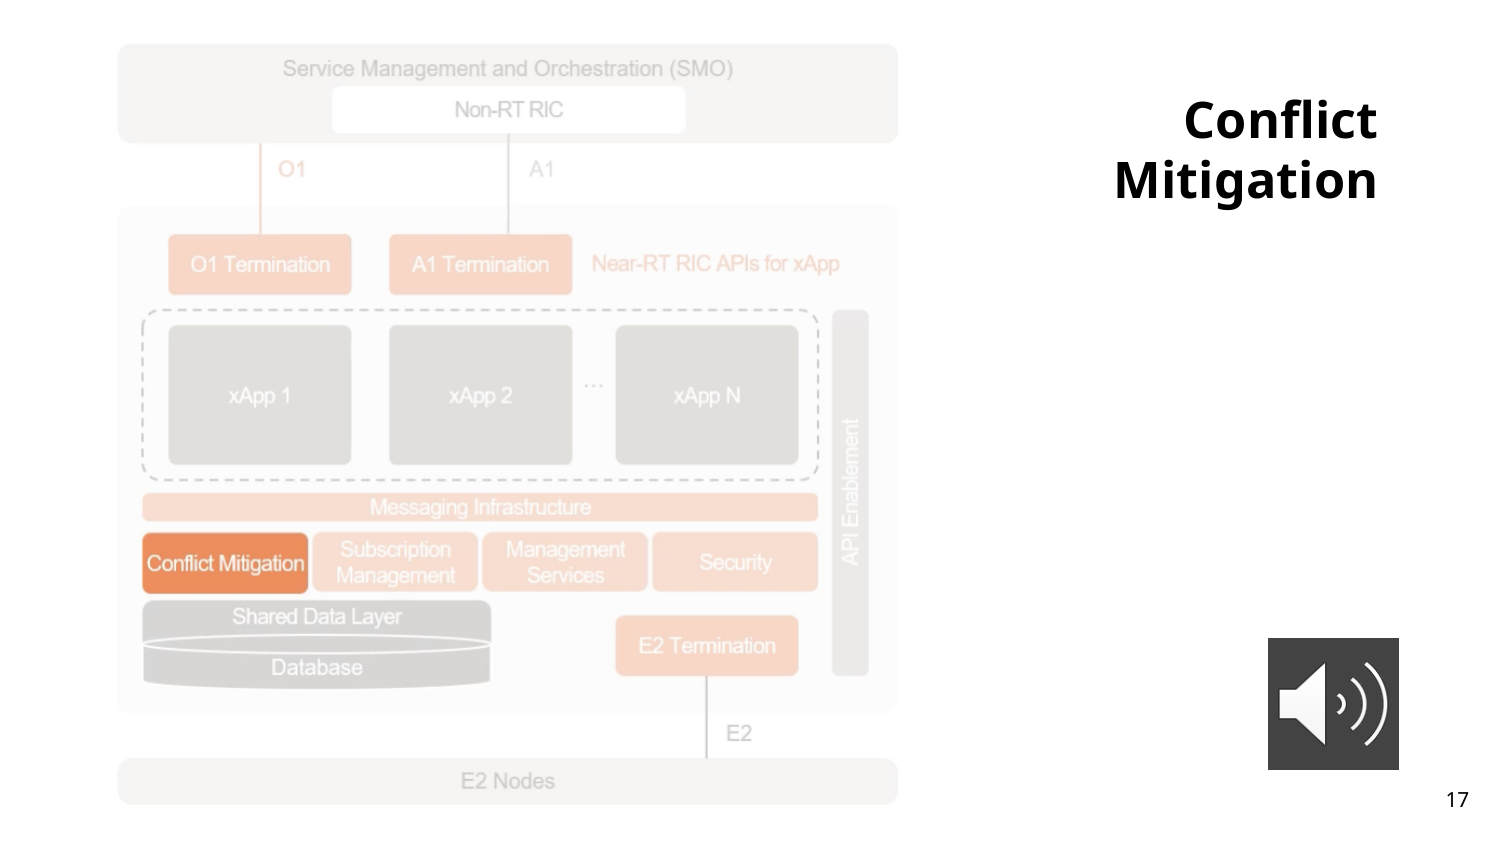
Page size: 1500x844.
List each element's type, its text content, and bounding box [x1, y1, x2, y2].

slide_number 17 [1394, 769, 1484, 834]
title Conflict Mitigation [919, 72, 1394, 193]
picture [99, 24, 914, 819]
picture [1266, 637, 1401, 771]
